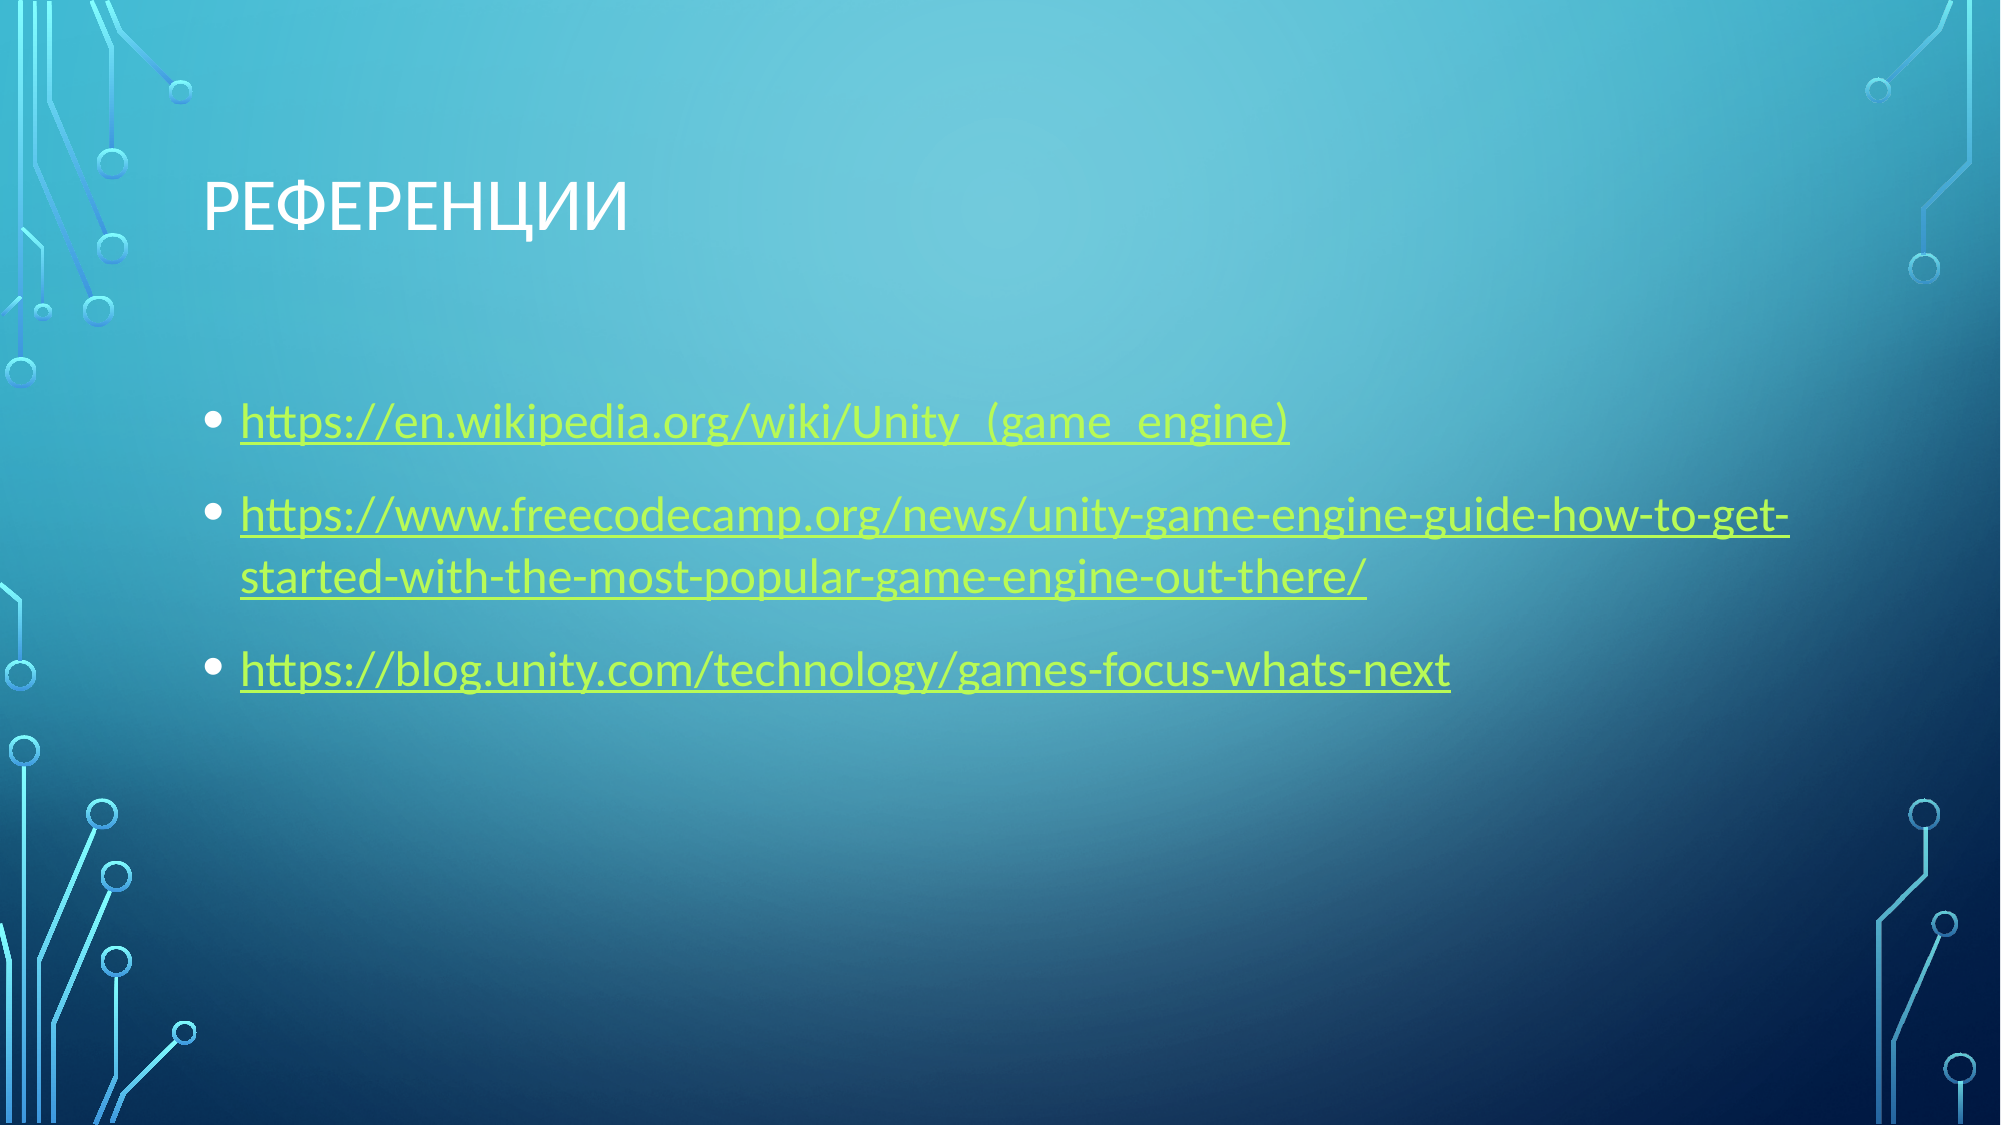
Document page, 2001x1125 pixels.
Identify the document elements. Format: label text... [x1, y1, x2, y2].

list https://en.wikipedia.org/wiki/Unity_(game_engine) https://www.freecodecamp.org/news/unity-game-engine-guide-how-to-get-started-with-the-most-popular-game-engine-out-there/ https://blog.unity.com/technology/games-focus-whats-next [187, 369, 1813, 950]
title Референции [187, 84, 1813, 328]
